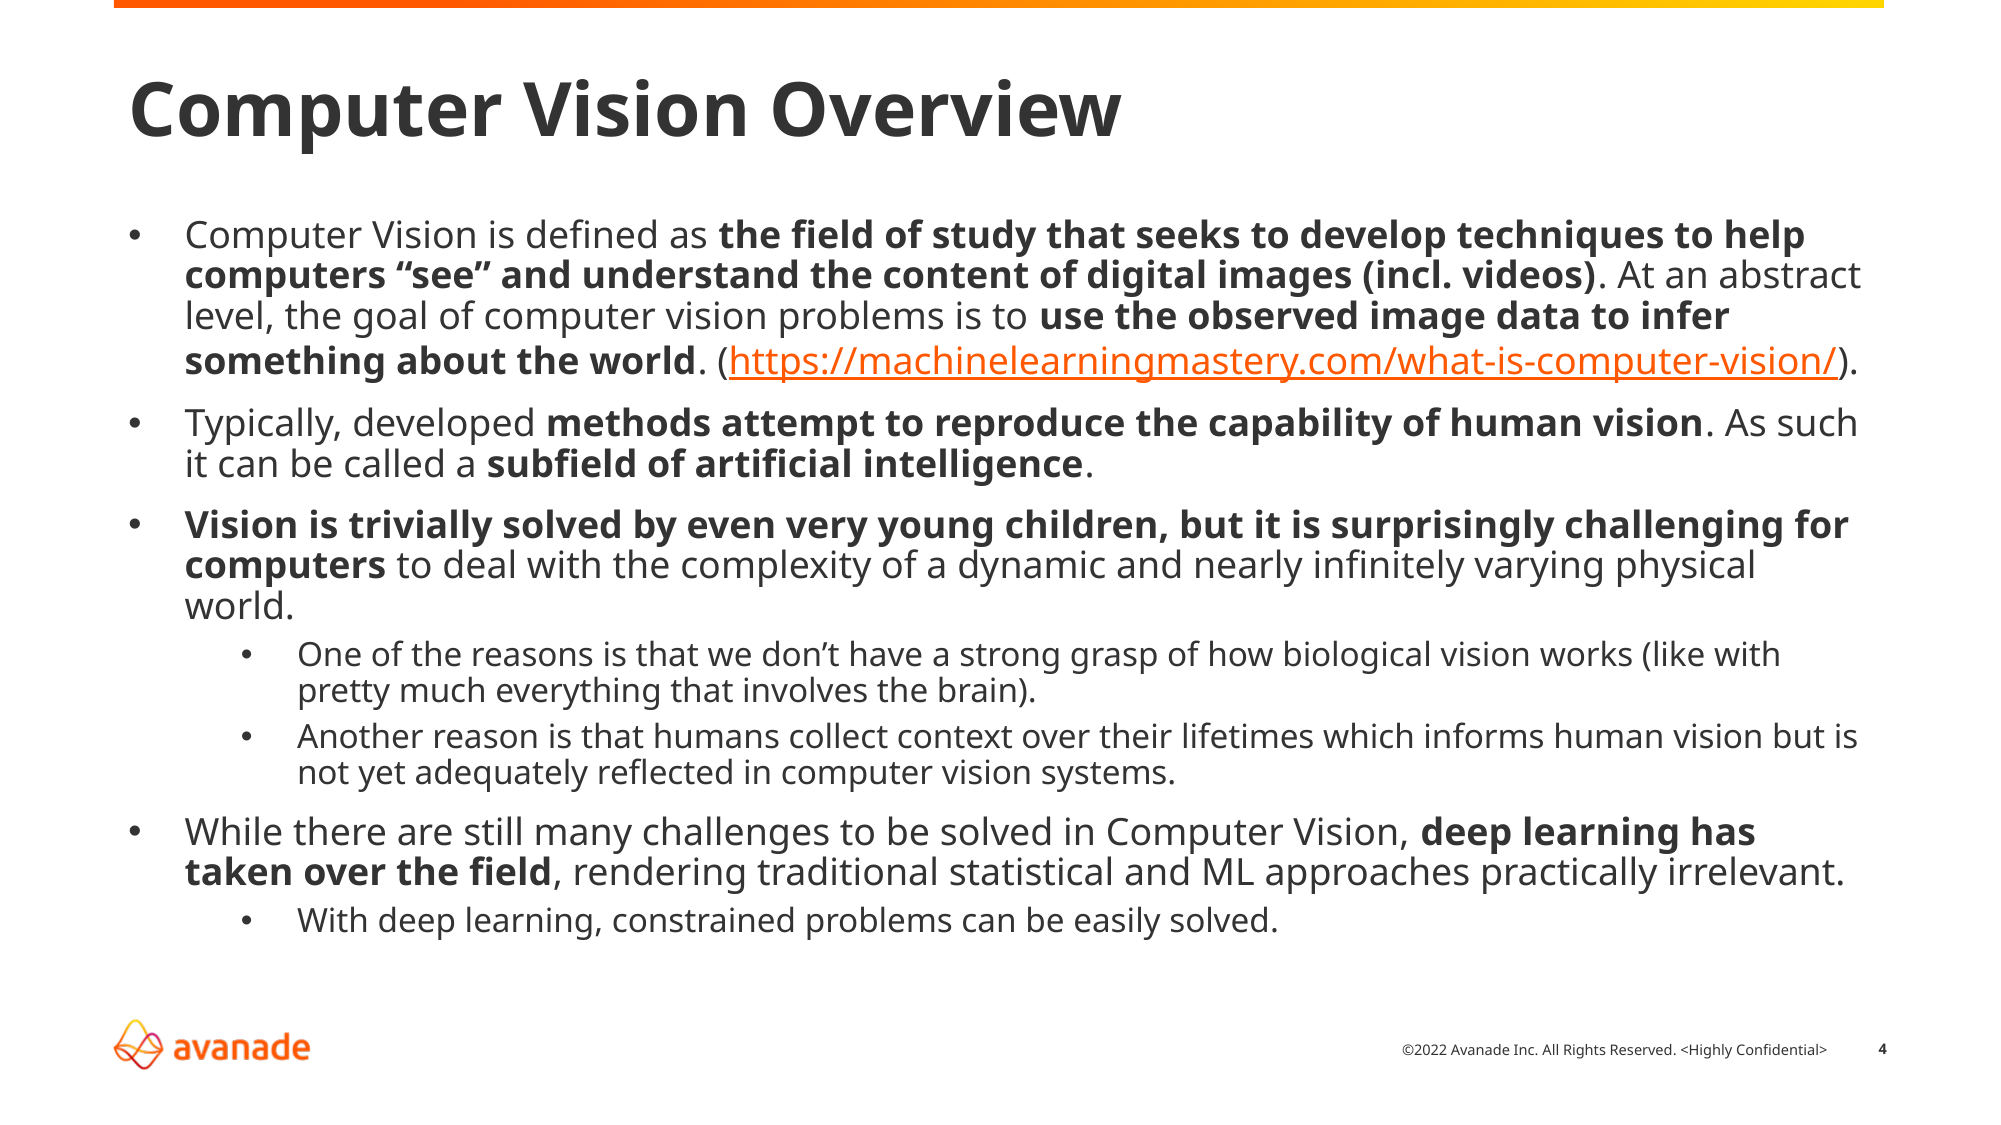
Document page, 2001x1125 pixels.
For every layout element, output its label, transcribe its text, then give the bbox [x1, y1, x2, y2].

list Computer Vision is defined as the field of study that seeks to develop techniques to help computers “see” and understand the content of digital images (incl. videos). At an abstract level, the goal of computer vision problems is to use the observed image data to infer something about the world. (https://machinelearningmastery.com/what-is-computer-vision/). Typically, developed methods attempt to reproduce the capability of human vision. As such it can be called a subfield of artificial intelligence. Vision is trivially solved by even very young children, but it is surprisingly challenging for computers to deal with the complexity of a dynamic and nearly infinitely varying physical world. One of the reasons is that we don’t have a strong grasp of how biological vision works (like with pretty much everything that involves the brain). Another reason is that humans collect context over their lifetimes which informs human vision but is not yet adequately reflected in computer vision systems. While there are still many challenges to be solved in Computer Vision, deep learning has taken over the field, rendering traditional statistical and ML approaches practically irrelevant. With deep learning, constrained problems can be easily solved. [113, 208, 1883, 923]
title Computer Vision Overview [113, 64, 1883, 208]
picture [93, 999, 339, 1090]
